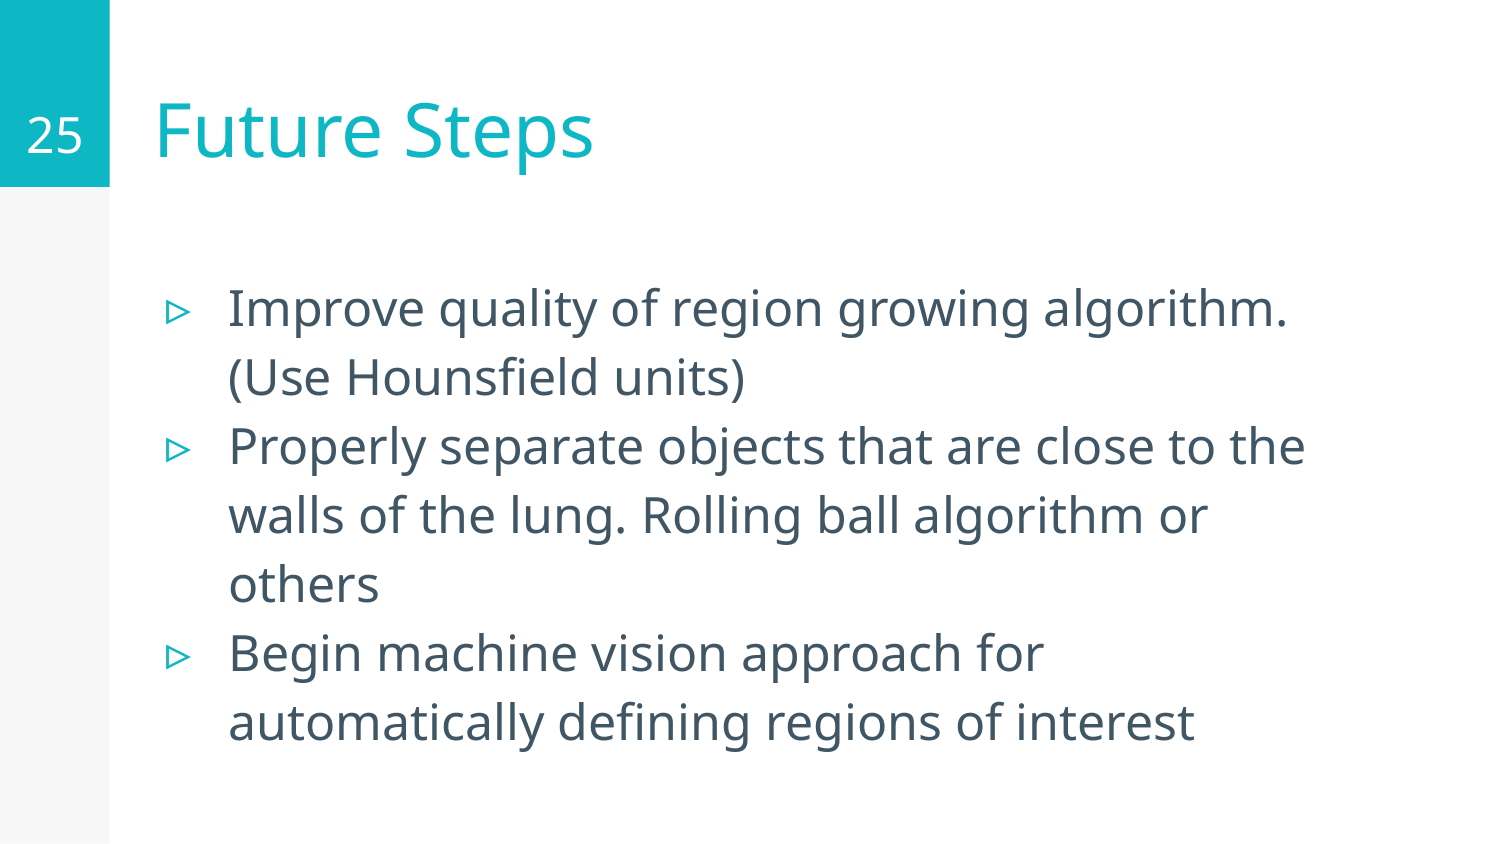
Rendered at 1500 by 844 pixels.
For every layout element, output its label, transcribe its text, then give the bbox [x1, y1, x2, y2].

slide_number 25 [0, 0, 110, 187]
list Improve quality of region growing algorithm. (Use Hounsfield units) Properly separate objects that are close to the walls of the lung. Rolling ball algorithm or others Begin machine vision approach for automatically defining regions of interest [138, 252, 1379, 712]
title Future Steps [138, 0, 1352, 188]
